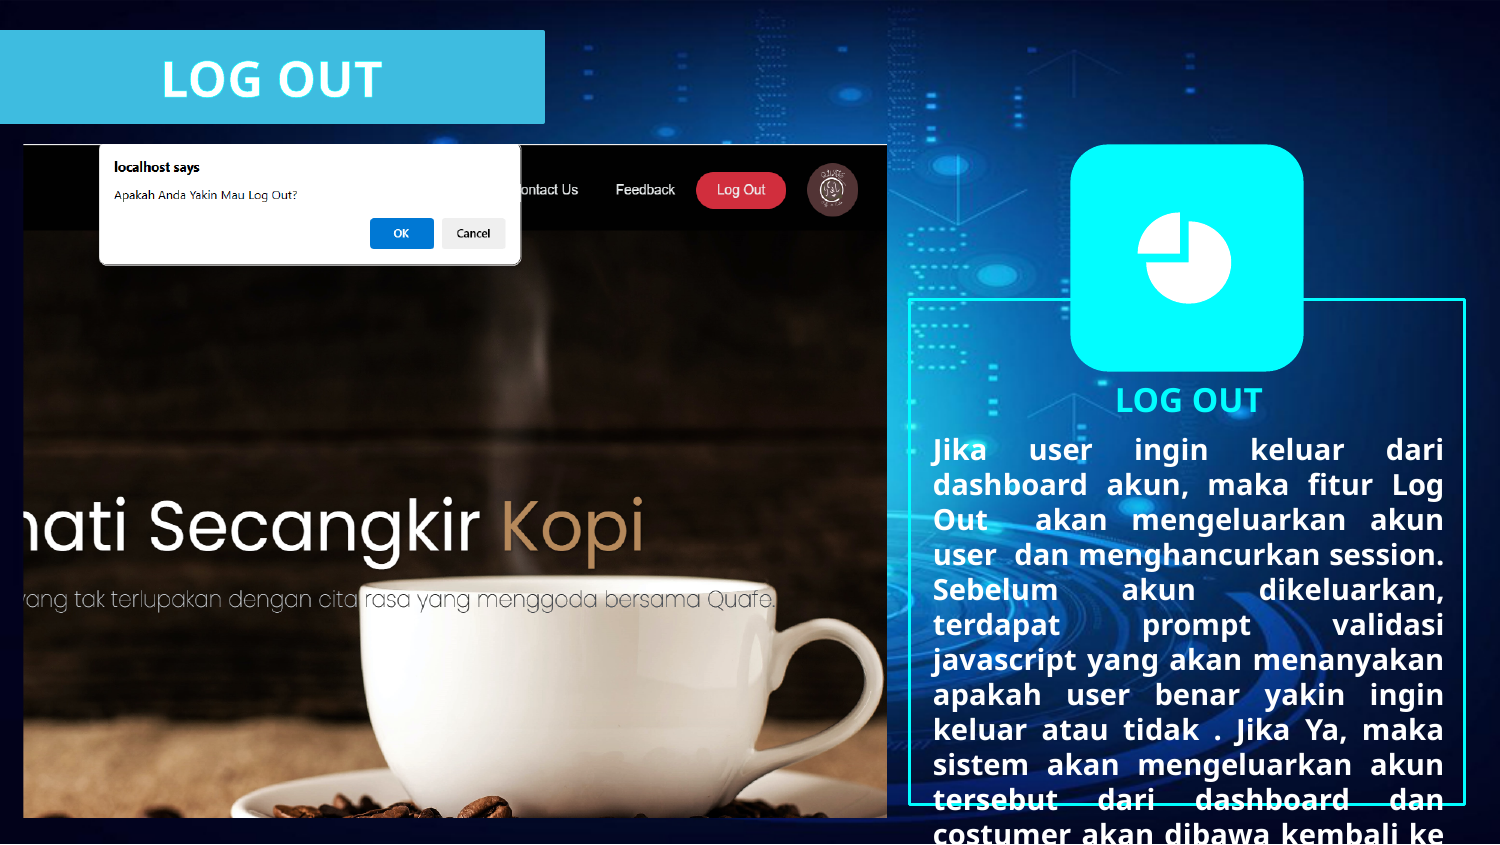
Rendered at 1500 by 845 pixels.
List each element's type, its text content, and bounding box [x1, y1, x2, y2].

picture [1019, 832, 1024, 844]
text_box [909, 144, 1465, 806]
picture [1323, 832, 1328, 844]
picture [0, 0, 1500, 844]
text_box LOG OUT [0, 30, 545, 124]
picture [1333, 832, 1338, 844]
picture [953, 832, 959, 842]
picture [1170, 832, 1176, 842]
picture [1198, 832, 1204, 842]
picture [1351, 832, 1357, 842]
picture [1142, 832, 1148, 844]
picture [1029, 832, 1034, 844]
picture [1237, 832, 1242, 844]
